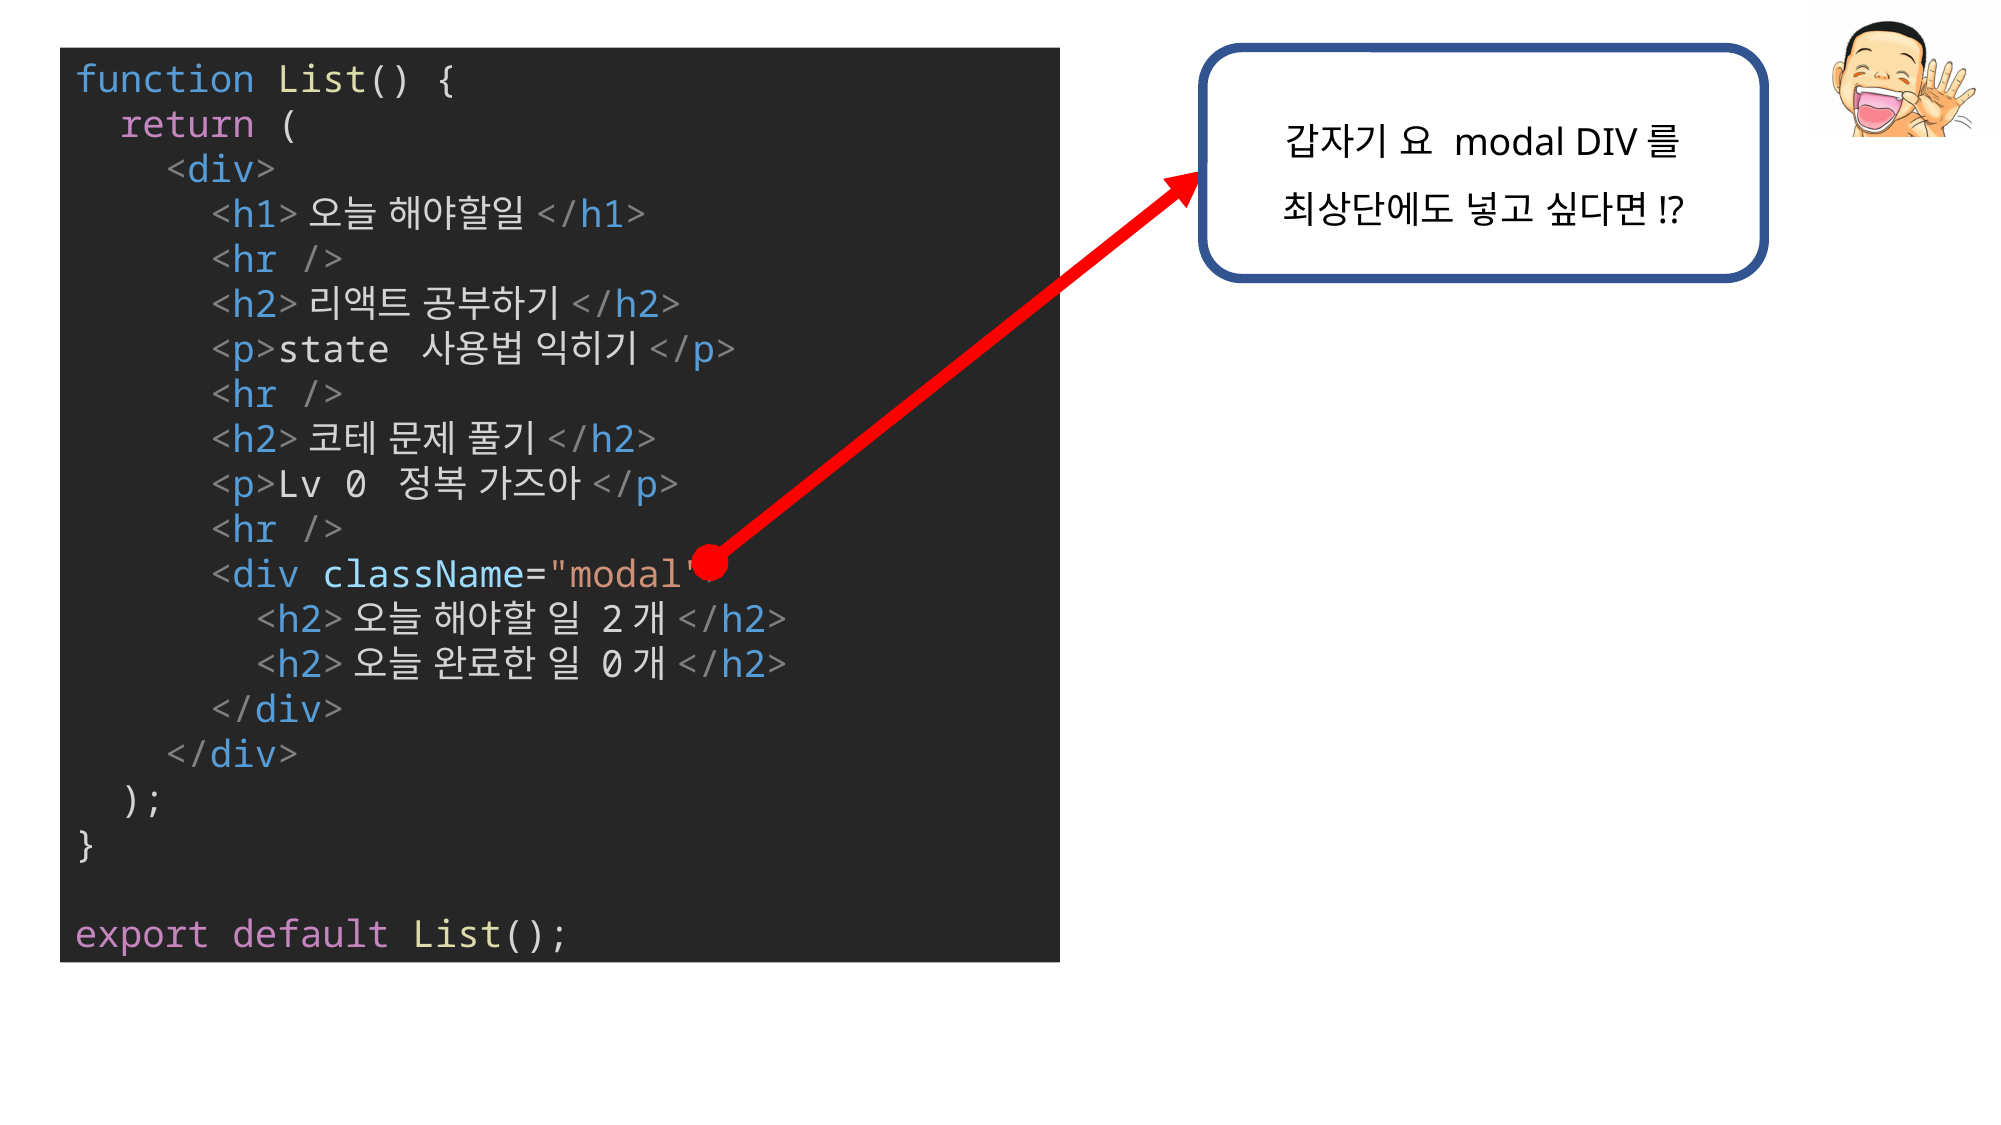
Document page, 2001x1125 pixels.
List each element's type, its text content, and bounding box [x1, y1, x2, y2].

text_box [709, 170, 1205, 563]
picture [1808, 0, 2000, 137]
text_box function List() { return ( <div> <h1>오늘 해야할일</h1> <hr /> <h2>리액트 공부하기</h2> <p>state 사용법 익히기</p> <hr /> <h2>코테 문제 풀기</h2> <p>Lv 0 정복 가즈아</p> <hr /> <div className="modal"> <h2>오늘 해야할 일 2개</h2> <h2>오늘 완료한 일 0개</h2> </div> </div> ); } export default List(); [60, 47, 1060, 963]
text_box 갑자기 요 modal DIV를 최상단에도 넣고 싶다면!? [1201, 46, 1766, 280]
